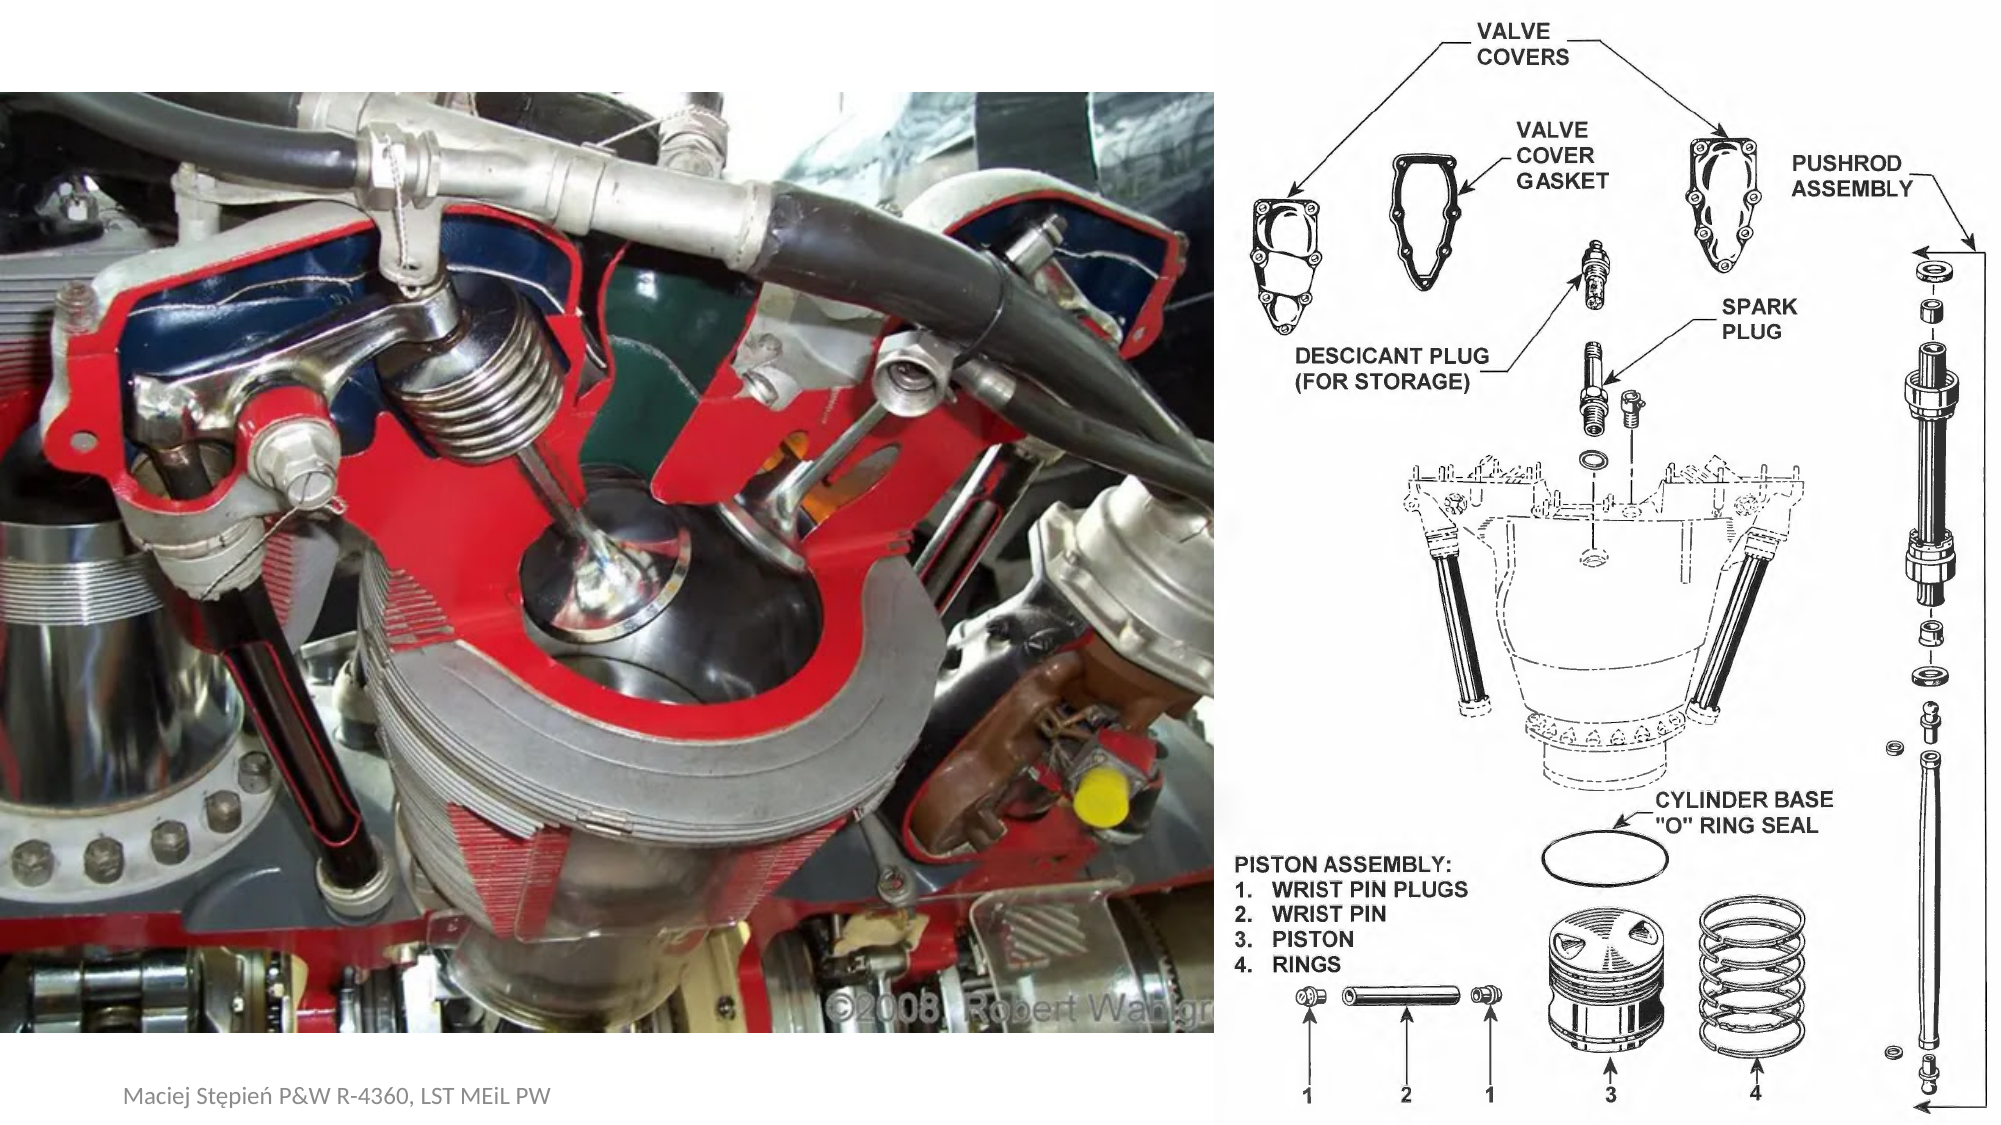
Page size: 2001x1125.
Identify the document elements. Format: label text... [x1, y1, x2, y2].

footer Maciej Stępień P&W R-4360, LST MEiL PW [0, 1065, 675, 1125]
picture [0, 0, 2000, 1125]
